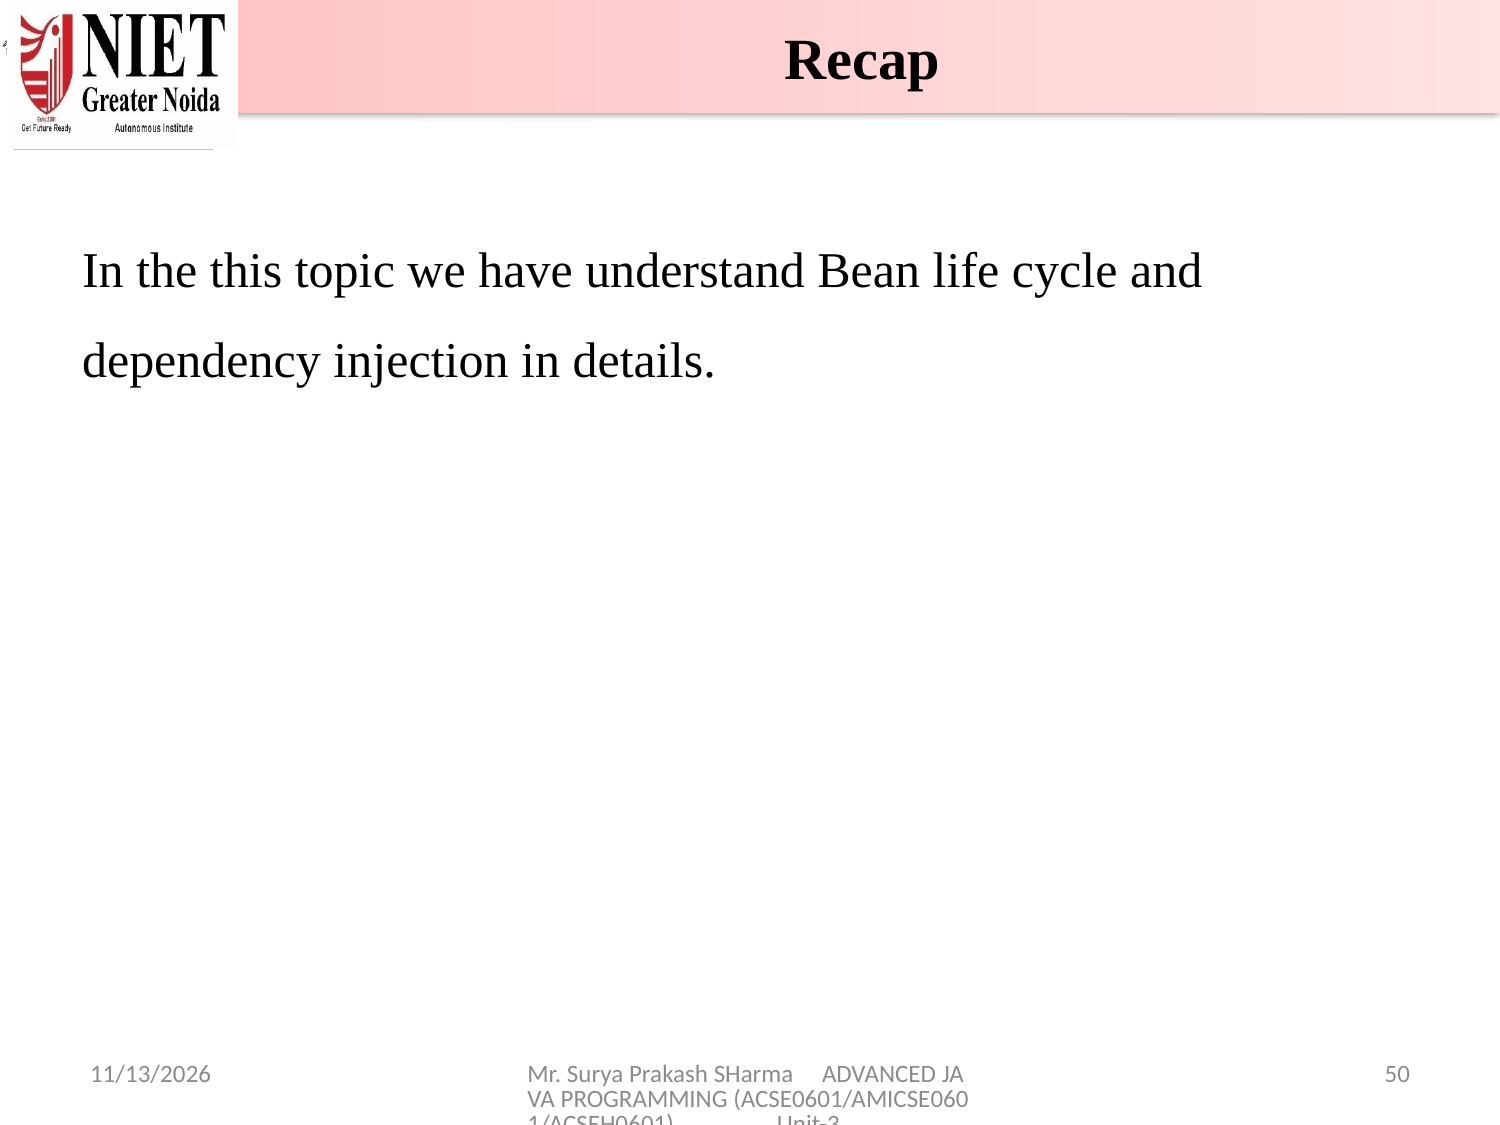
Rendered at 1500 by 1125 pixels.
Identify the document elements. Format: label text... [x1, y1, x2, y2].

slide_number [75, 1042, 425, 1103]
slide_number 50 [1074, 1042, 1425, 1103]
list In the this topic we have understand Bean life cycle and dependency injection in details. [67, 200, 1418, 1005]
text_box Recap [239, 0, 1500, 113]
footer Mr. Surya Prakash SHarma ADVANCED JAVA PROGRAMMING (ACSE0601/AMICSE0601/ACSEH0601) Unit-3 [512, 1042, 988, 1103]
picture [2, 0, 238, 150]
